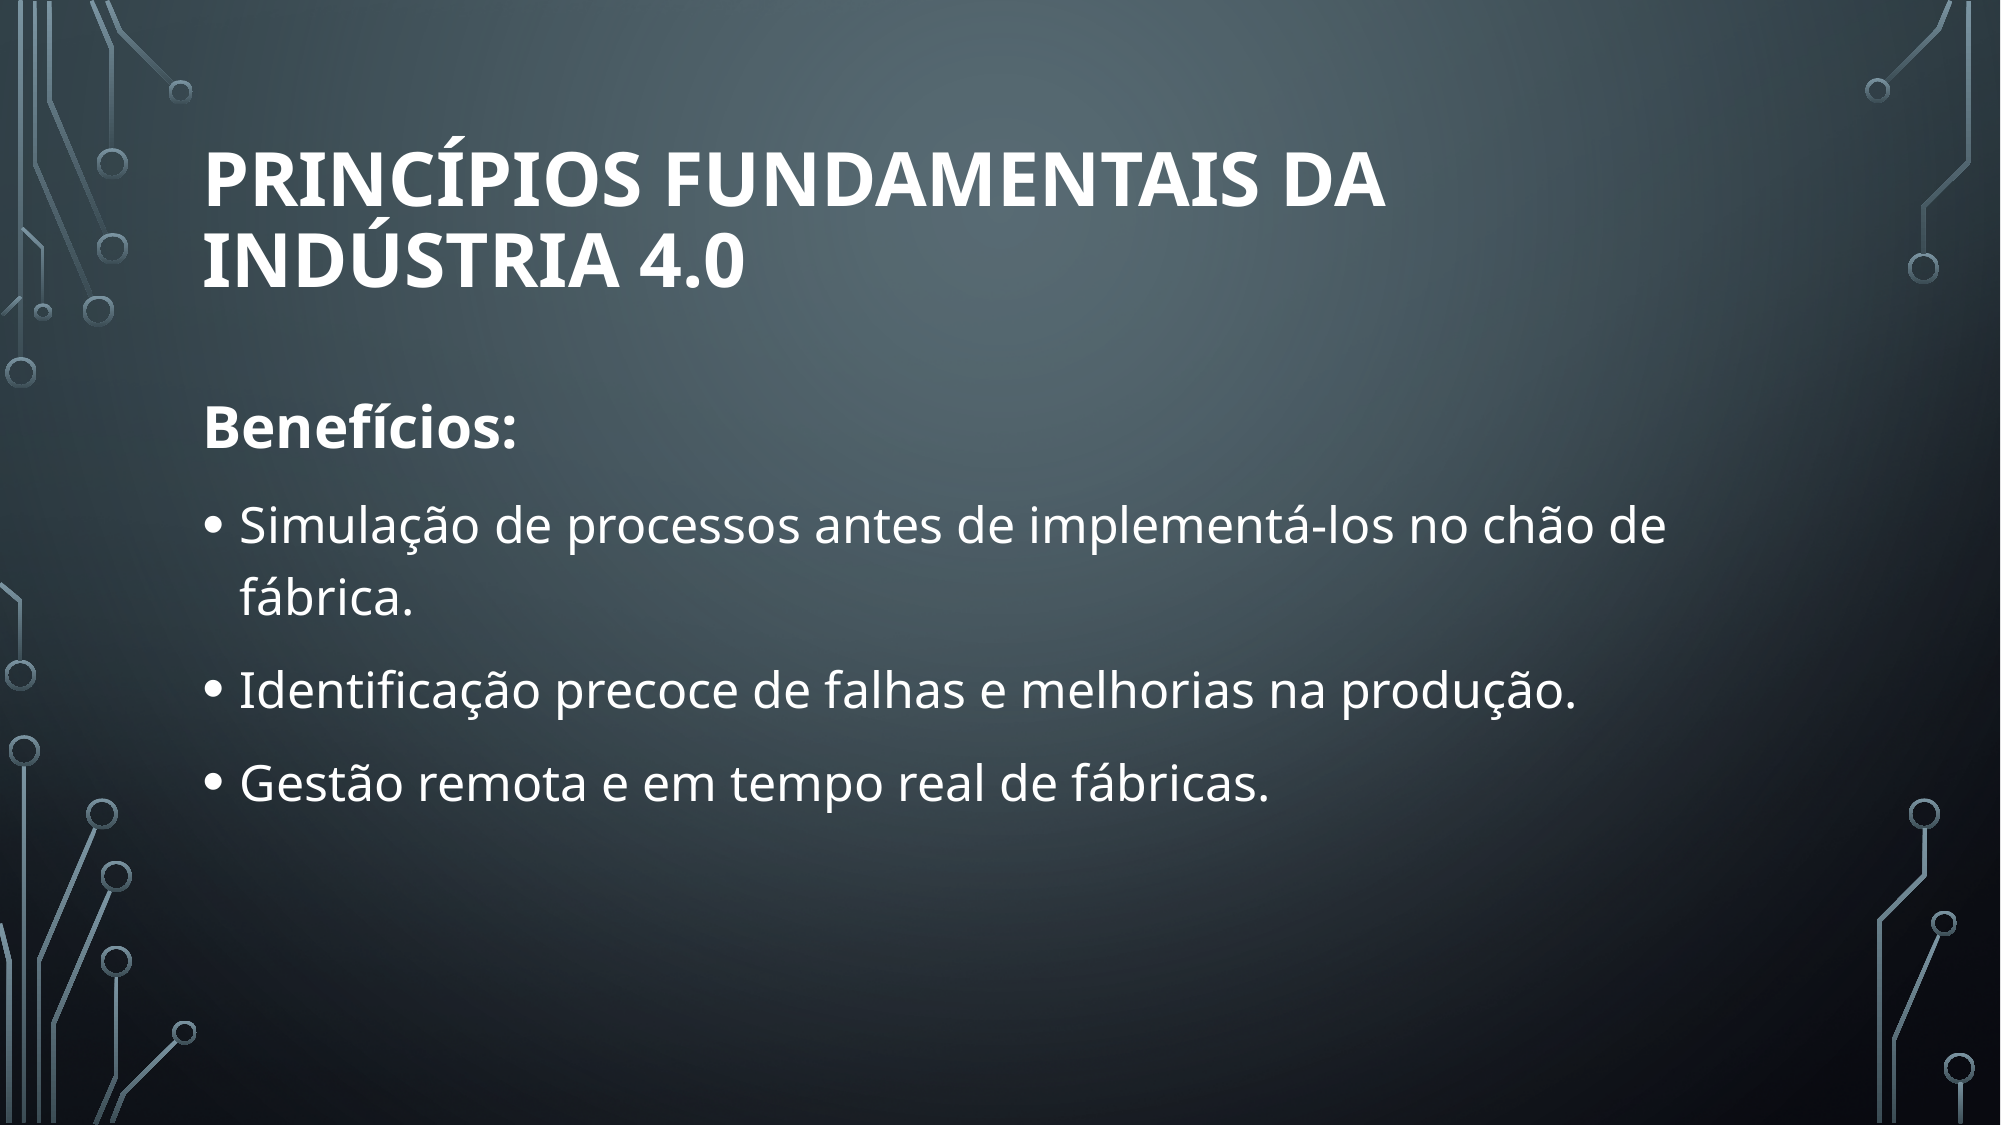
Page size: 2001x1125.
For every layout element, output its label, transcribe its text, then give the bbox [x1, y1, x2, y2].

list Benefícios: Simulação de processos antes de implementá-los no chão de fábrica. Identificação precoce de falhas e melhorias na produção. Gestão remota e em tempo real de fábricas. [187, 369, 1813, 950]
title Princípios Fundamentais da Indústria 4.0 [187, 101, 1813, 344]
